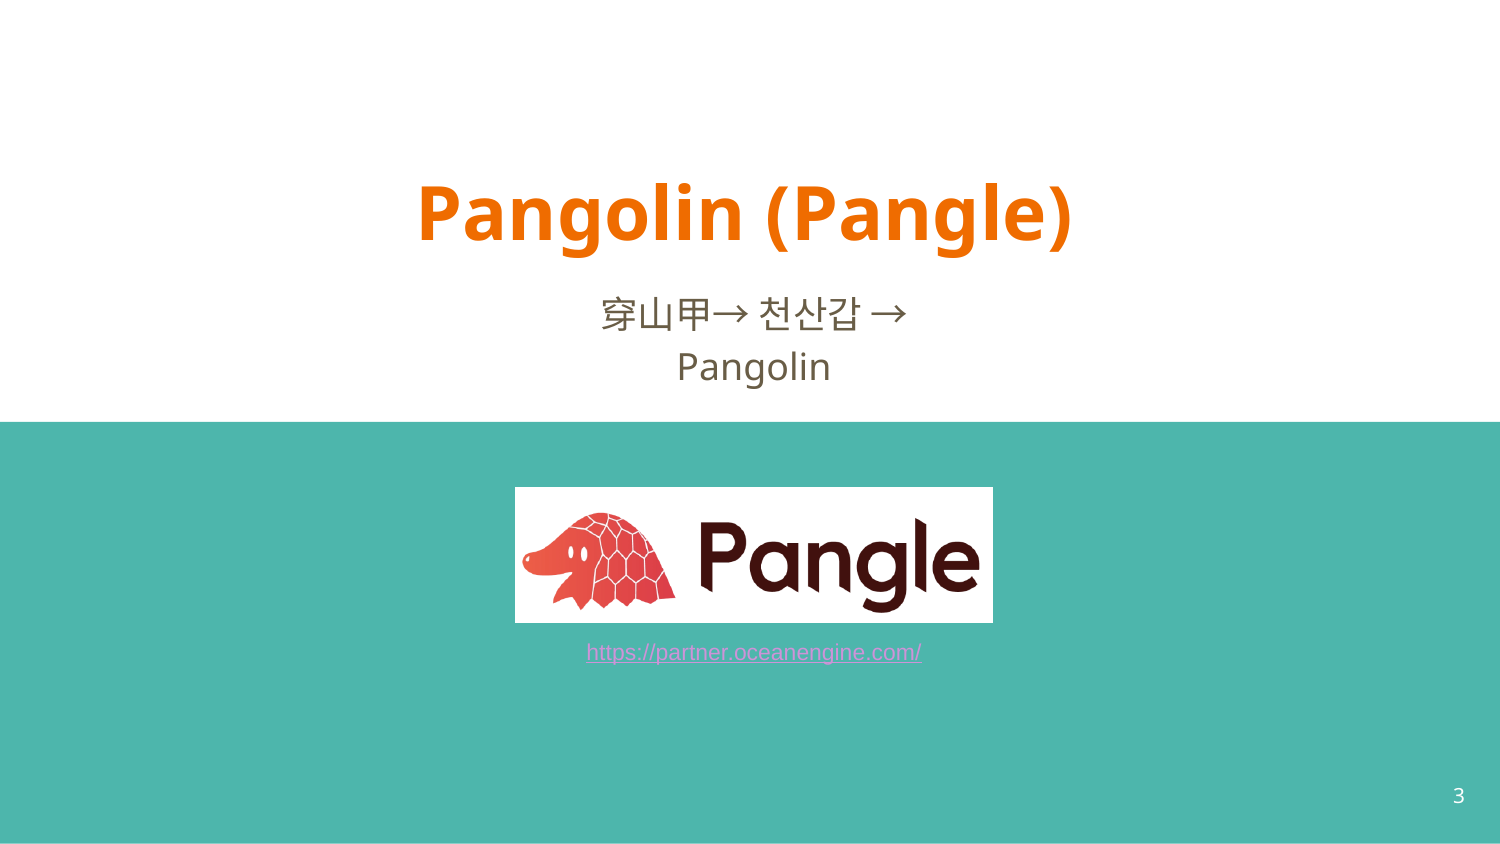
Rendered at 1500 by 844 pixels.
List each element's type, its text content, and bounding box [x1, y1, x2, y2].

picture [515, 487, 993, 623]
title Pangolin (Pangle) [51, 133, 1458, 289]
text_box https://partner.oceanengine.com/ [563, 632, 945, 683]
slide_number ‹#› [1389, 764, 1480, 830]
list 穿山甲→ 천산갑 → Pangolin [508, 269, 1000, 352]
